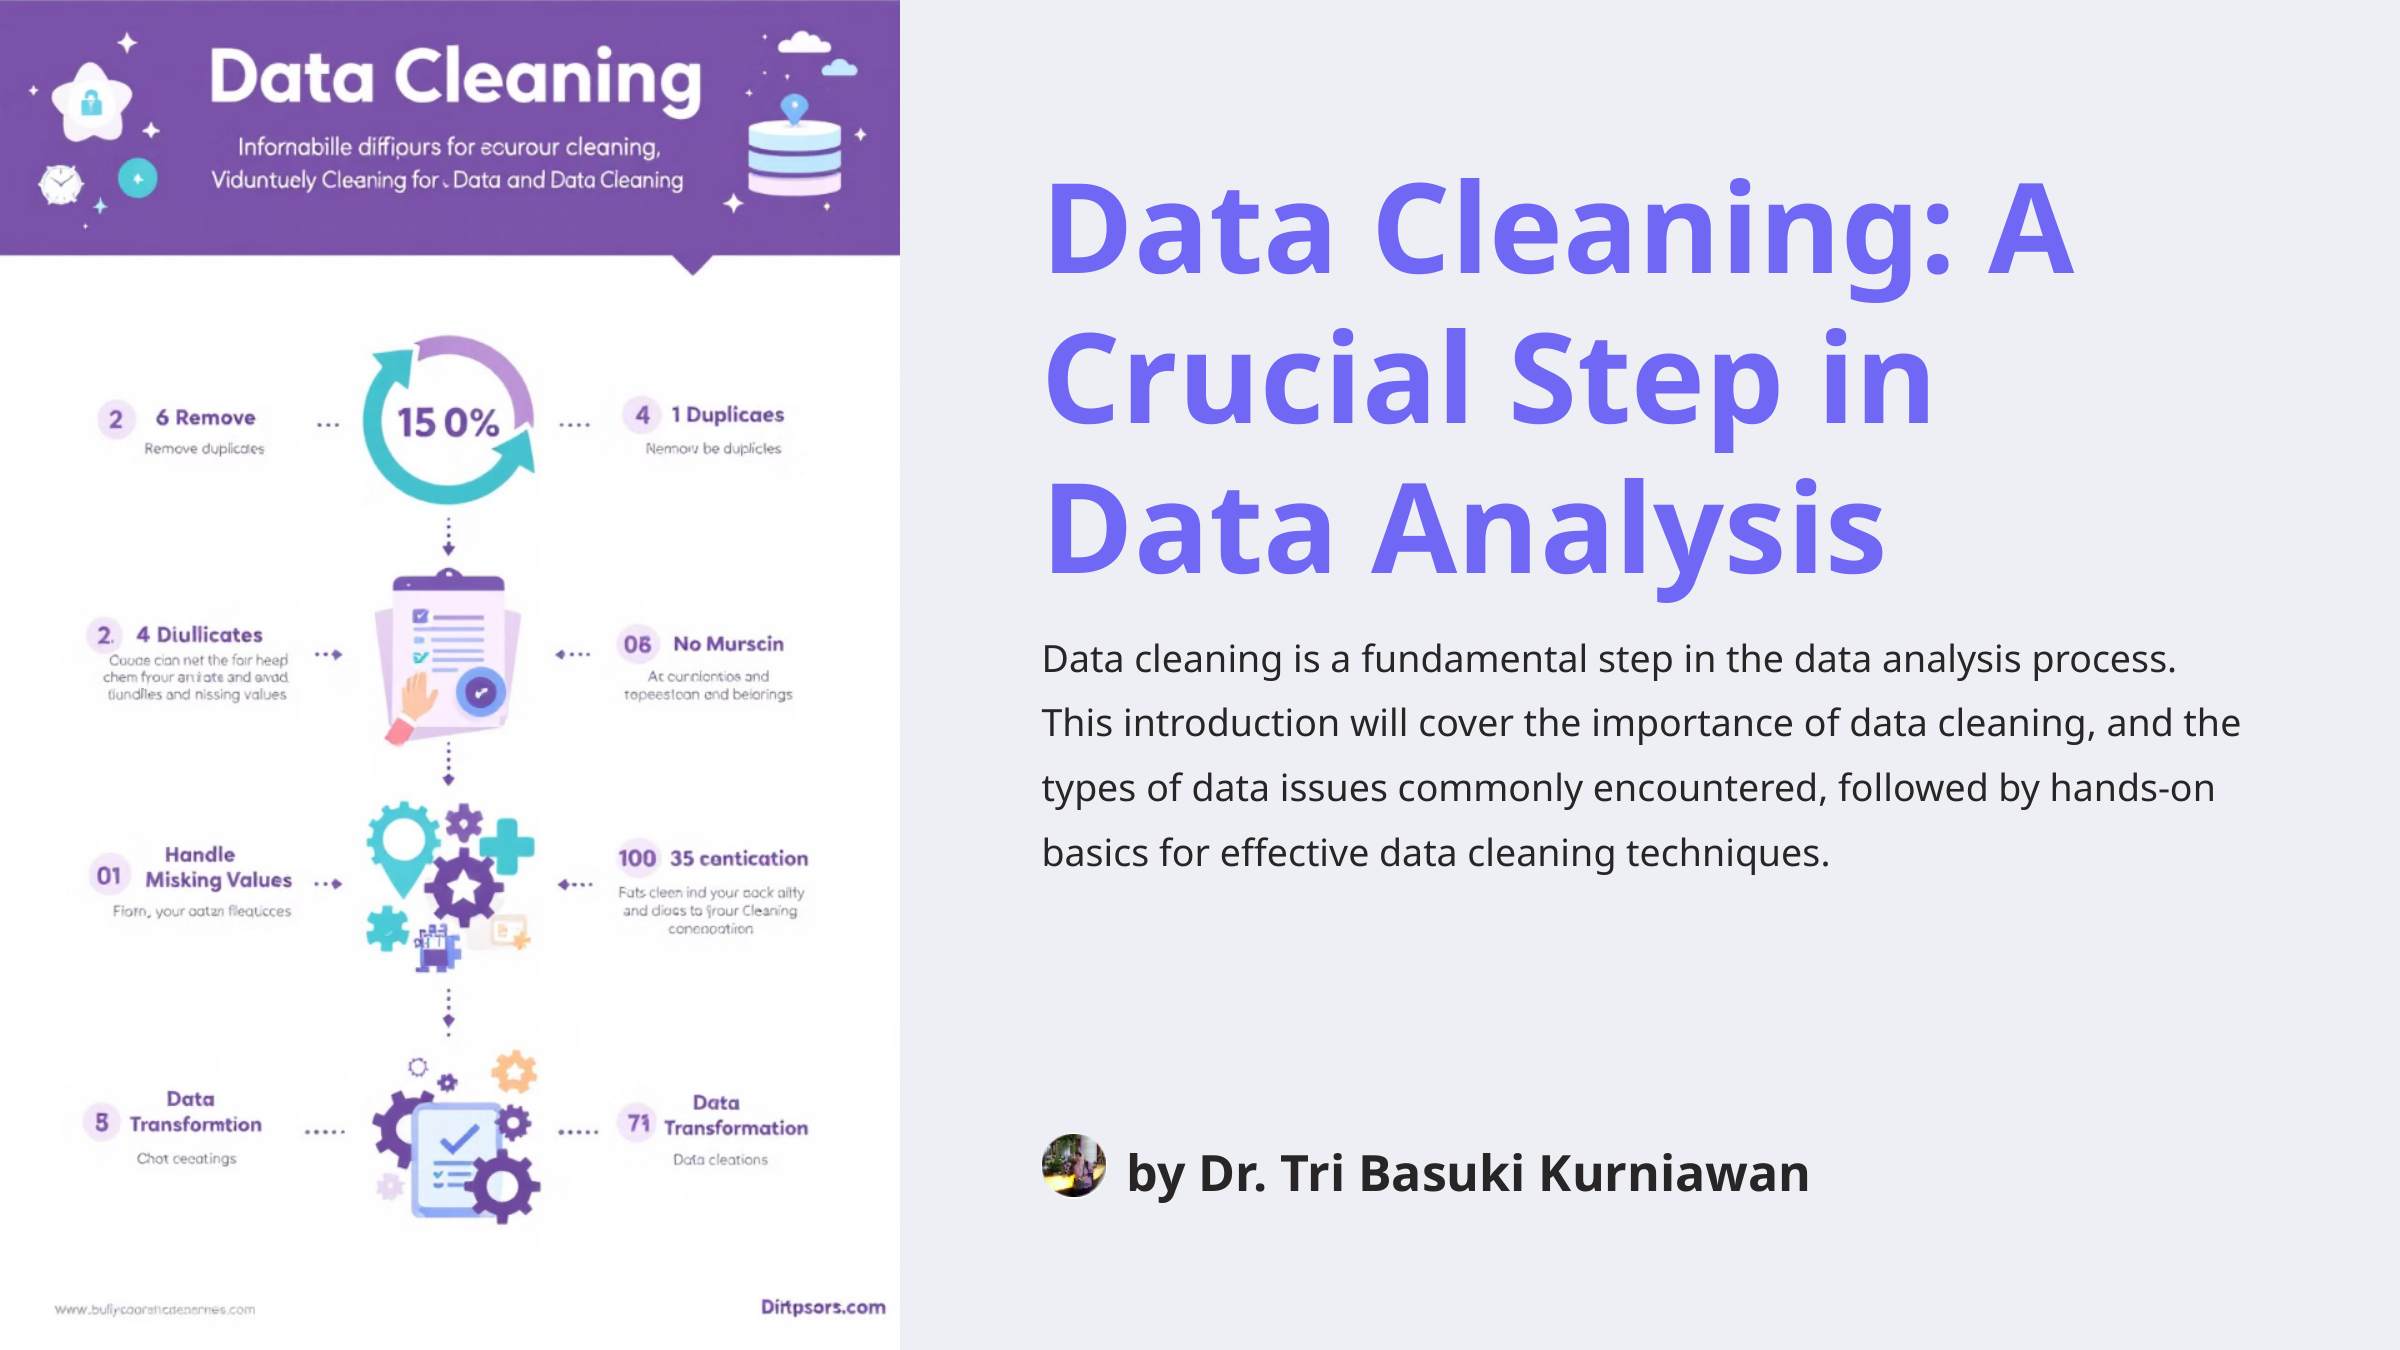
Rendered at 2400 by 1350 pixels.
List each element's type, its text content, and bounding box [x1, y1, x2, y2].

picture [1042, 1134, 1106, 1198]
picture [0, 0, 900, 1350]
text_box by Dr. Tri Basuki Kurniawan [1126, 1130, 1595, 1202]
text_box Data Cleaning: A Crucial Step in Data Analysis [1041, 148, 2259, 615]
text_box Data cleaning is a fundamental step in the data analysis process. This introduction will cover the importance of data cleaning, and the types of data issues commonly encountered, followed by hands-on basics for effective data cleaning techniques. [1041, 615, 2259, 940]
